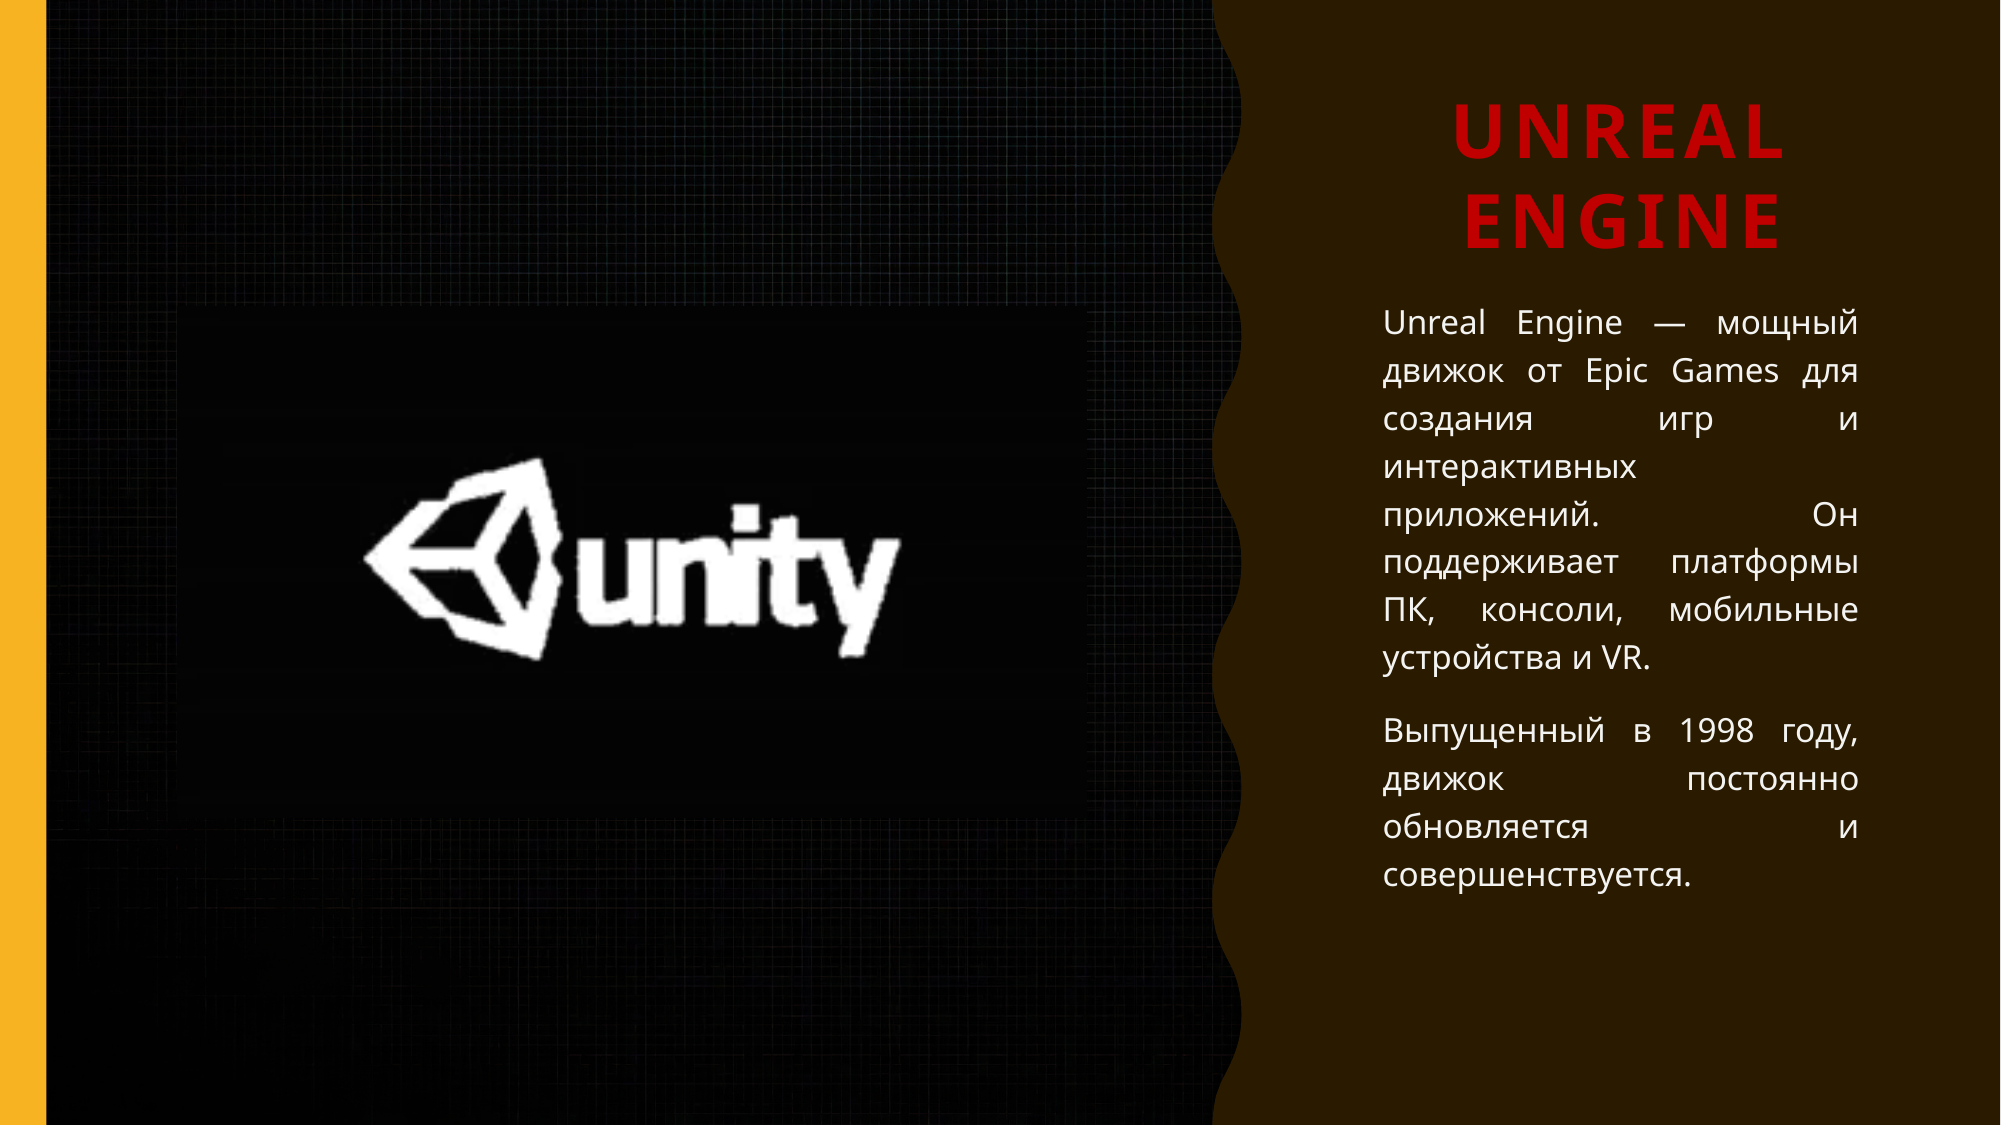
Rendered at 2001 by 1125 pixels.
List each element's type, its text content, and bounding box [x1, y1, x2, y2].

list Unreal Engine — мощный движок от Epic Games для создания игр и интерактивных приложений. Он поддерживает платформы ПК, консоли, мобильные устройства и VR. Выпущенный в 1998 году, движок постоянно обновляется и совершенствуется. [1367, 285, 1875, 969]
title Unreal engine [1367, 75, 1875, 272]
picture [47, 0, 1241, 1125]
